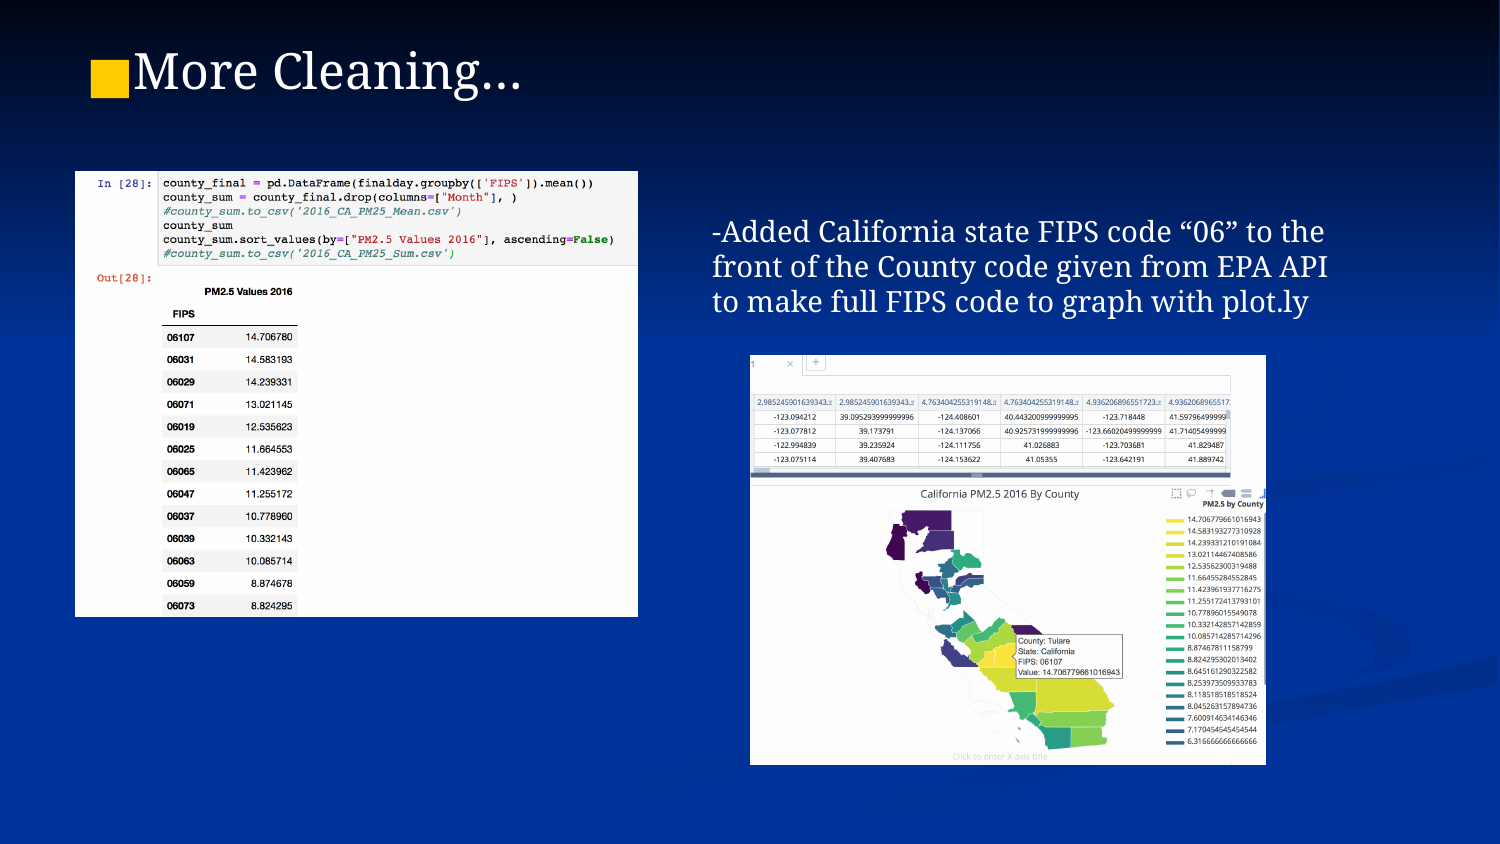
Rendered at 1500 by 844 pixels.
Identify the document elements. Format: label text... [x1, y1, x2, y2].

text_box -Added California state FIPS code “06” to the front of the County code given from EPA API to make full FIPS code to graph with plot.ly [700, 208, 1370, 322]
picture [749, 355, 1266, 766]
picture [74, 170, 638, 617]
list More Cleaning… [75, 33, 1425, 754]
